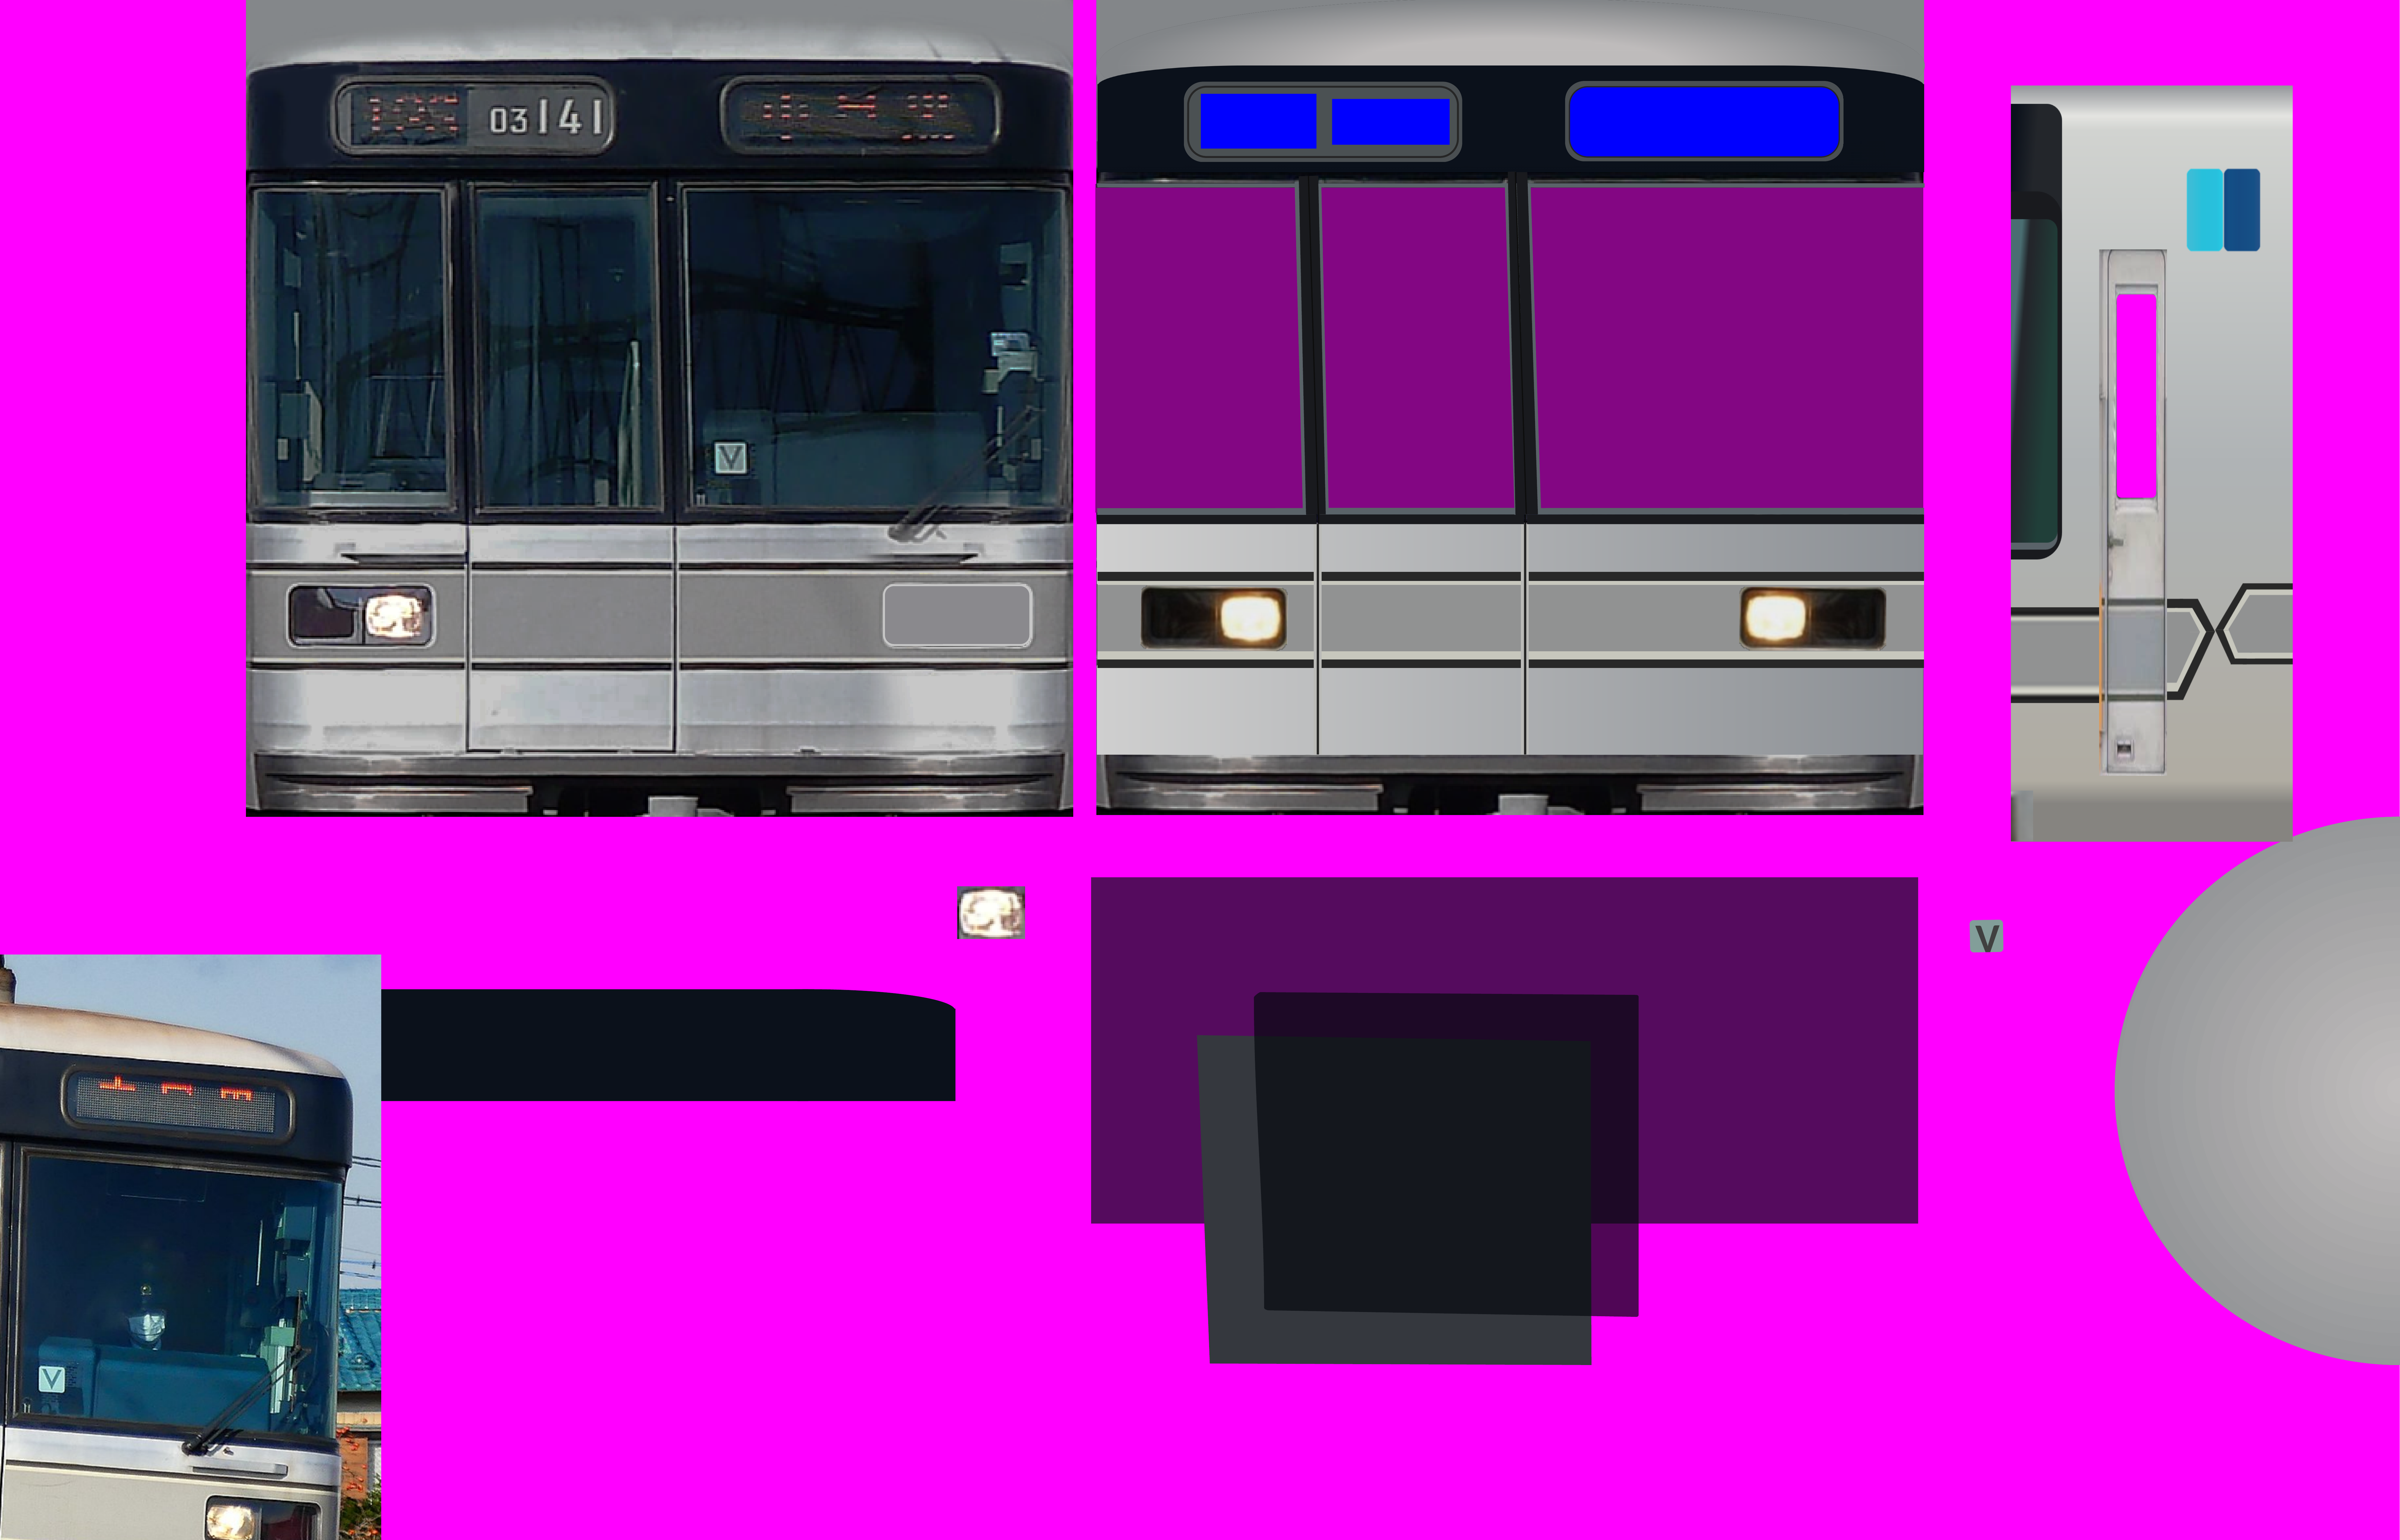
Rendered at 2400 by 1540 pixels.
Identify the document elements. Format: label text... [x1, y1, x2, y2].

text_box [1294, 188, 1306, 508]
text_box [1319, 193, 1326, 513]
text_box [382, 995, 423, 1026]
text_box [1508, 188, 1515, 511]
picture [246, 0, 1073, 817]
text_box [1504, 188, 1515, 513]
text_box [1253, 992, 1639, 1317]
text_box V [1969, 919, 2004, 953]
text_box [1196, 1035, 1592, 1365]
text_box [1528, 188, 1541, 513]
picture [957, 886, 1025, 939]
text_box [1299, 188, 1308, 513]
text_box [1326, 508, 1514, 513]
picture [2011, 86, 2293, 842]
picture [1096, 0, 1925, 188]
text_box [1091, 877, 1918, 1224]
text_box [1541, 507, 1924, 515]
text_box [1528, 183, 1925, 188]
text_box [1095, 183, 1302, 513]
picture [1096, 513, 1924, 815]
text_box [382, 989, 808, 1102]
text_box [1526, 188, 1538, 513]
text_box [808, 989, 955, 1008]
text_box [1319, 188, 1329, 508]
text_box [1322, 188, 1514, 508]
text_box [797, 1008, 956, 1101]
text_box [1308, 176, 1319, 524]
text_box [1515, 172, 1526, 514]
text_box [2114, 816, 2400, 1365]
picture [0, 955, 382, 1540]
text_box [1097, 508, 1306, 513]
text_box [1531, 188, 1923, 508]
